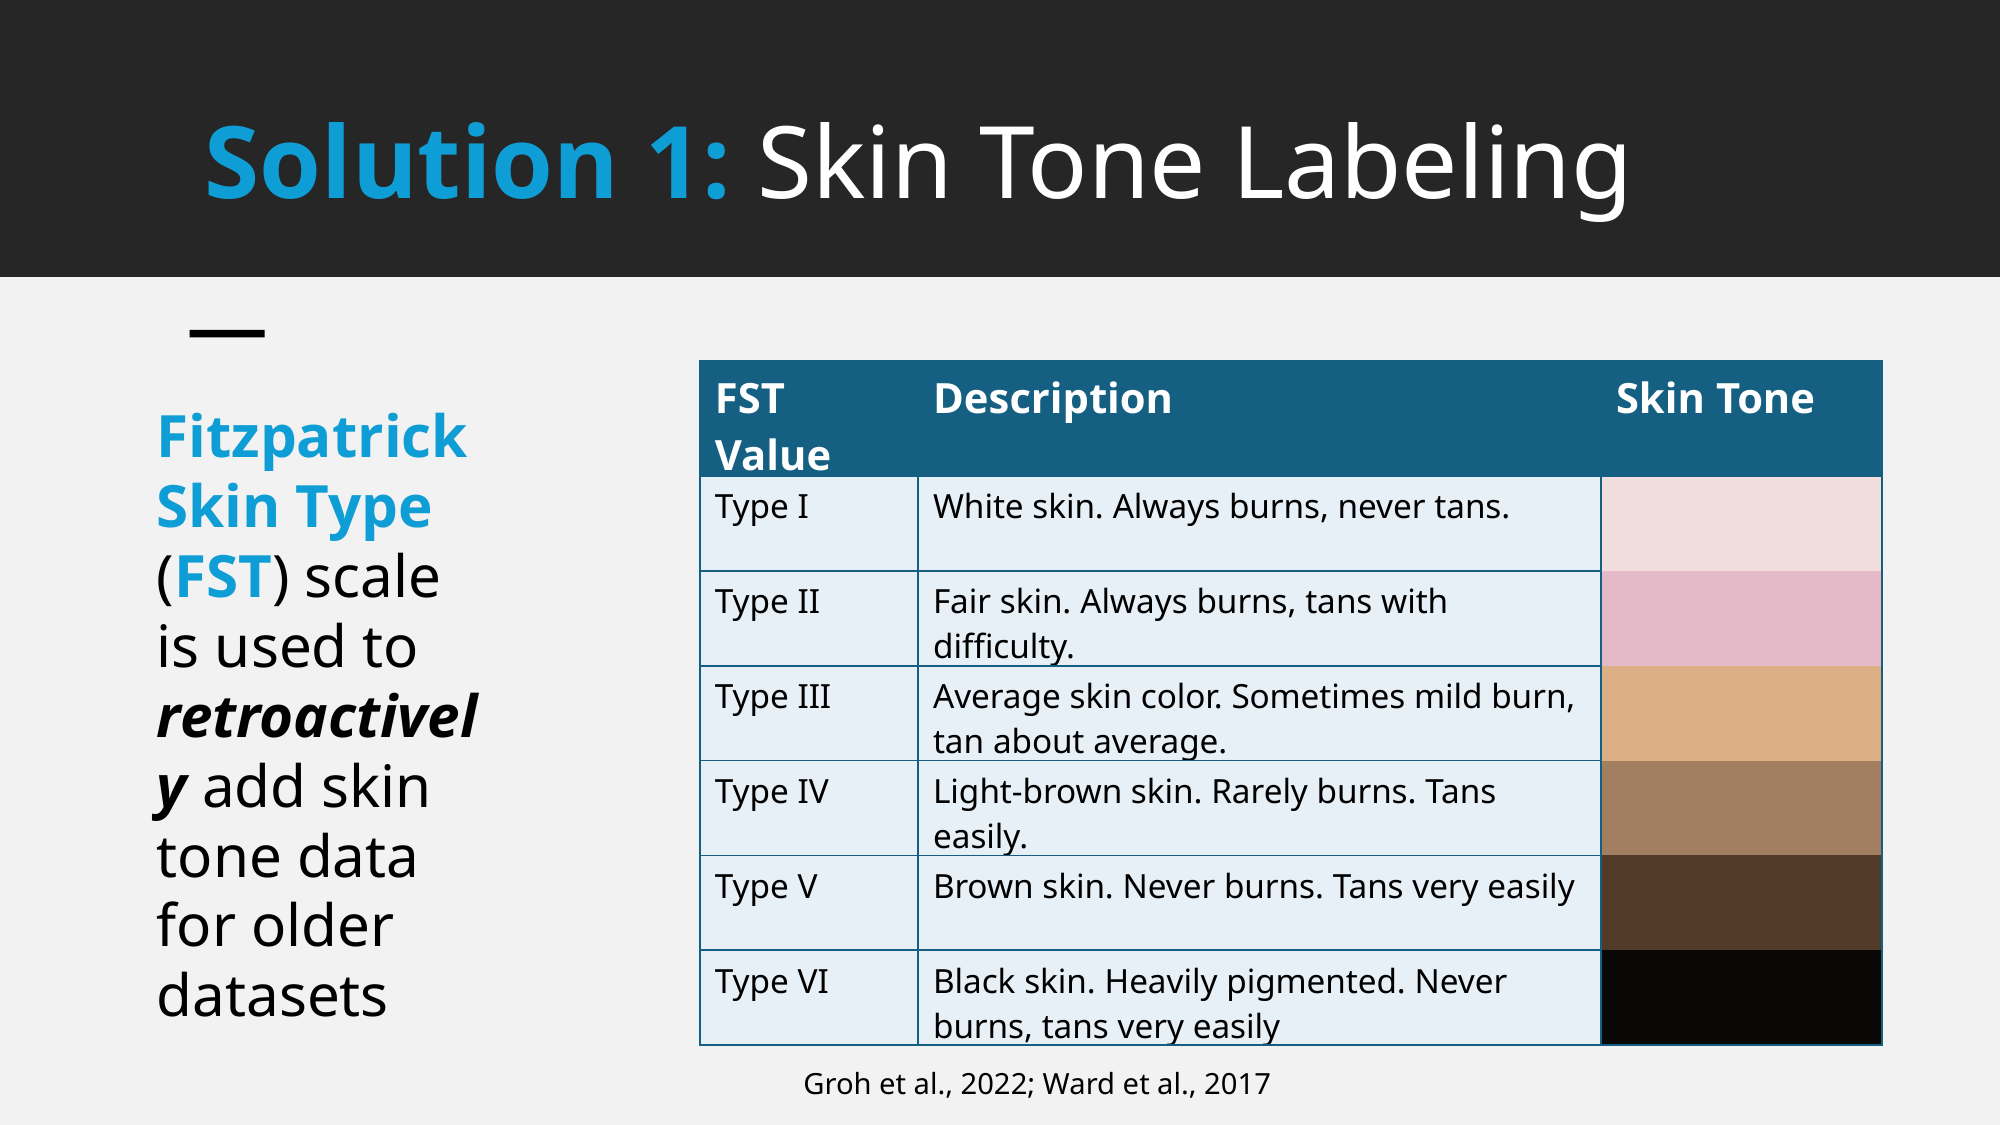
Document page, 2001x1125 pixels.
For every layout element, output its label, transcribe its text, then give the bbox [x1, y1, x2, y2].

table_header FST Value [701, 362, 917, 475]
text_box [0, 275, 2000, 1125]
table_cell Brown skin. Never burns. Tans very easily [919, 856, 1600, 949]
text_box [188, 328, 266, 339]
table_cell Light-brown skin. Rarely burns. Tans easily. [919, 761, 1600, 855]
table_cell Type I [701, 477, 917, 570]
table_cell [1602, 855, 1881, 950]
table_cell Type V [701, 856, 917, 949]
table_cell Black skin. Heavily pigmented. Never burns, tans very easily [919, 951, 1600, 1044]
table_cell White skin. Always burns, never tans. [919, 477, 1600, 570]
text_box Groh et al., 2022; Ward et al., 2017 [326, 1058, 1674, 1108]
table_header Description [919, 362, 1600, 475]
table_cell [1602, 571, 1881, 666]
table_cell [1602, 666, 1881, 761]
table_cell Average skin color. Sometimes mild burn, tan about average. [919, 667, 1600, 760]
table_cell [1602, 761, 1881, 855]
table_cell [1602, 950, 1881, 1044]
title Solution 1: Skin Tone Labeling [189, 104, 1812, 253]
text_box [0, 0, 2000, 275]
table_cell Fair skin. Always burns, tans with difficulty. [919, 572, 1600, 665]
table_header Skin Tone [1602, 362, 1881, 475]
table_cell Type IV [701, 761, 917, 855]
list Fitzpatrick Skin Type (FST) scale is used to retroactively add skin tone data for older datasets [141, 392, 511, 1042]
table_cell Type III [701, 667, 917, 760]
table_cell Type II [701, 572, 917, 665]
table_cell [1602, 477, 1881, 571]
table_cell Type VI [701, 951, 917, 1044]
